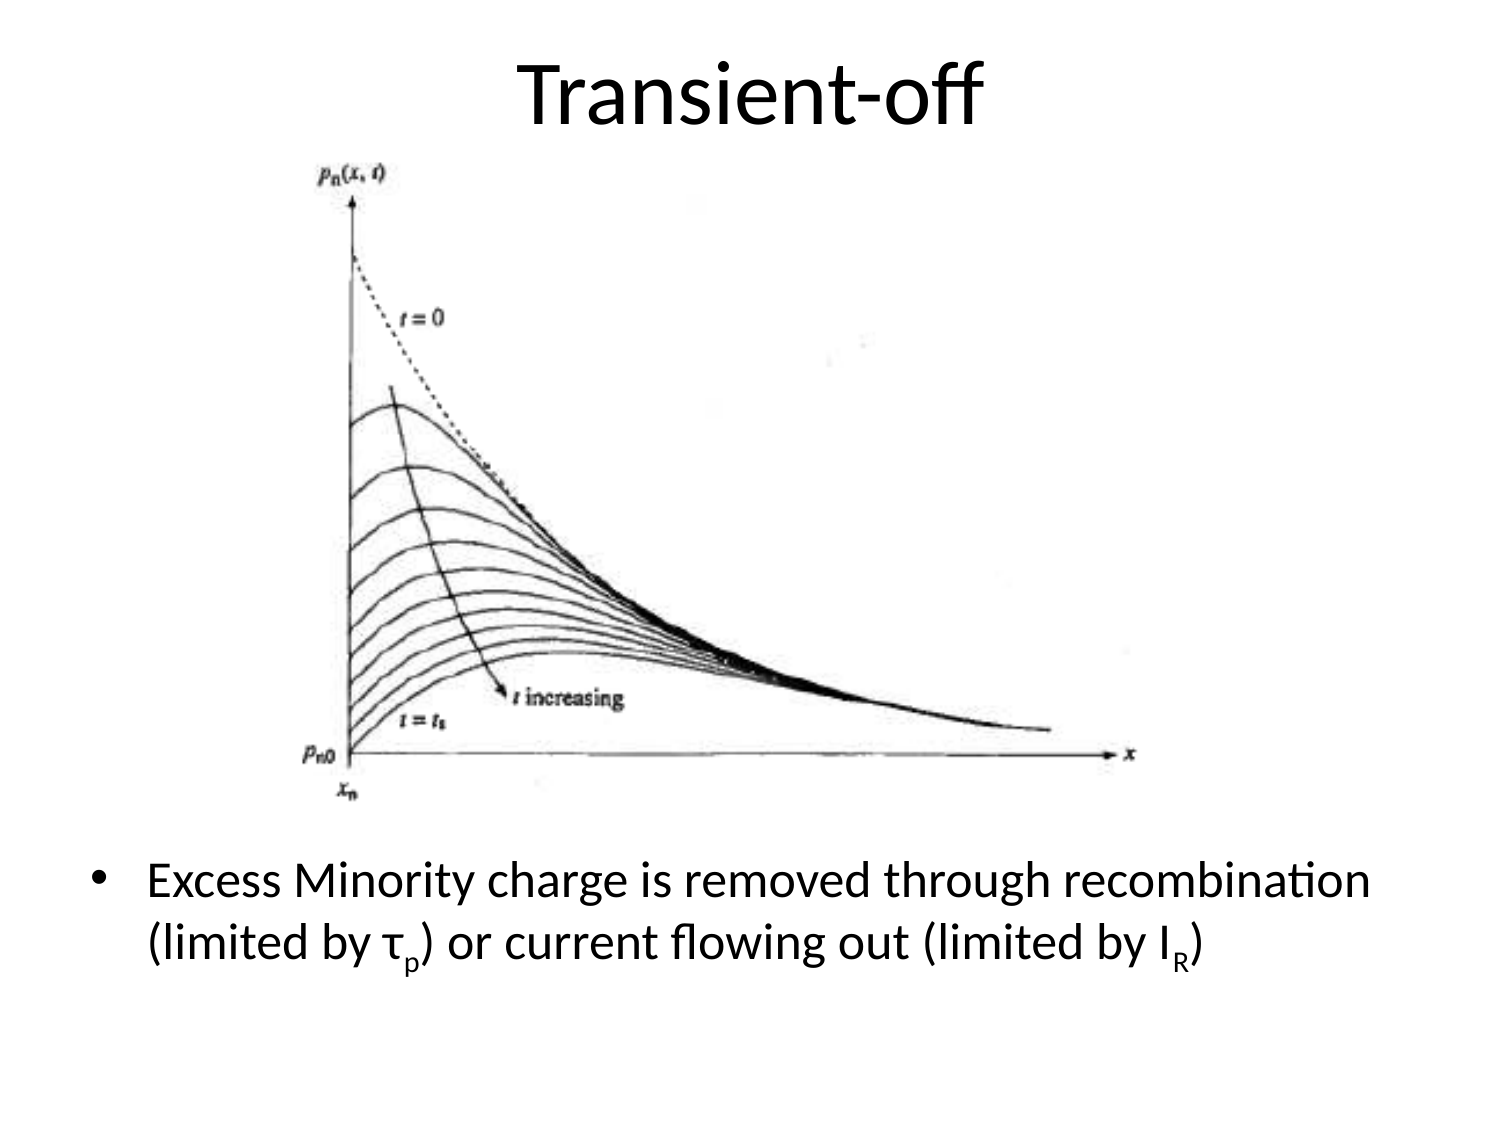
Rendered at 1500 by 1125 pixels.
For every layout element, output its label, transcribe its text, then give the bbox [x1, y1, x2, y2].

title Transient-off [75, 10, 1426, 166]
list Excess Minority charge is removed through recombination (limited by τp) or current flowing out (limited by IR) [75, 837, 1425, 1005]
picture [287, 131, 1163, 820]
